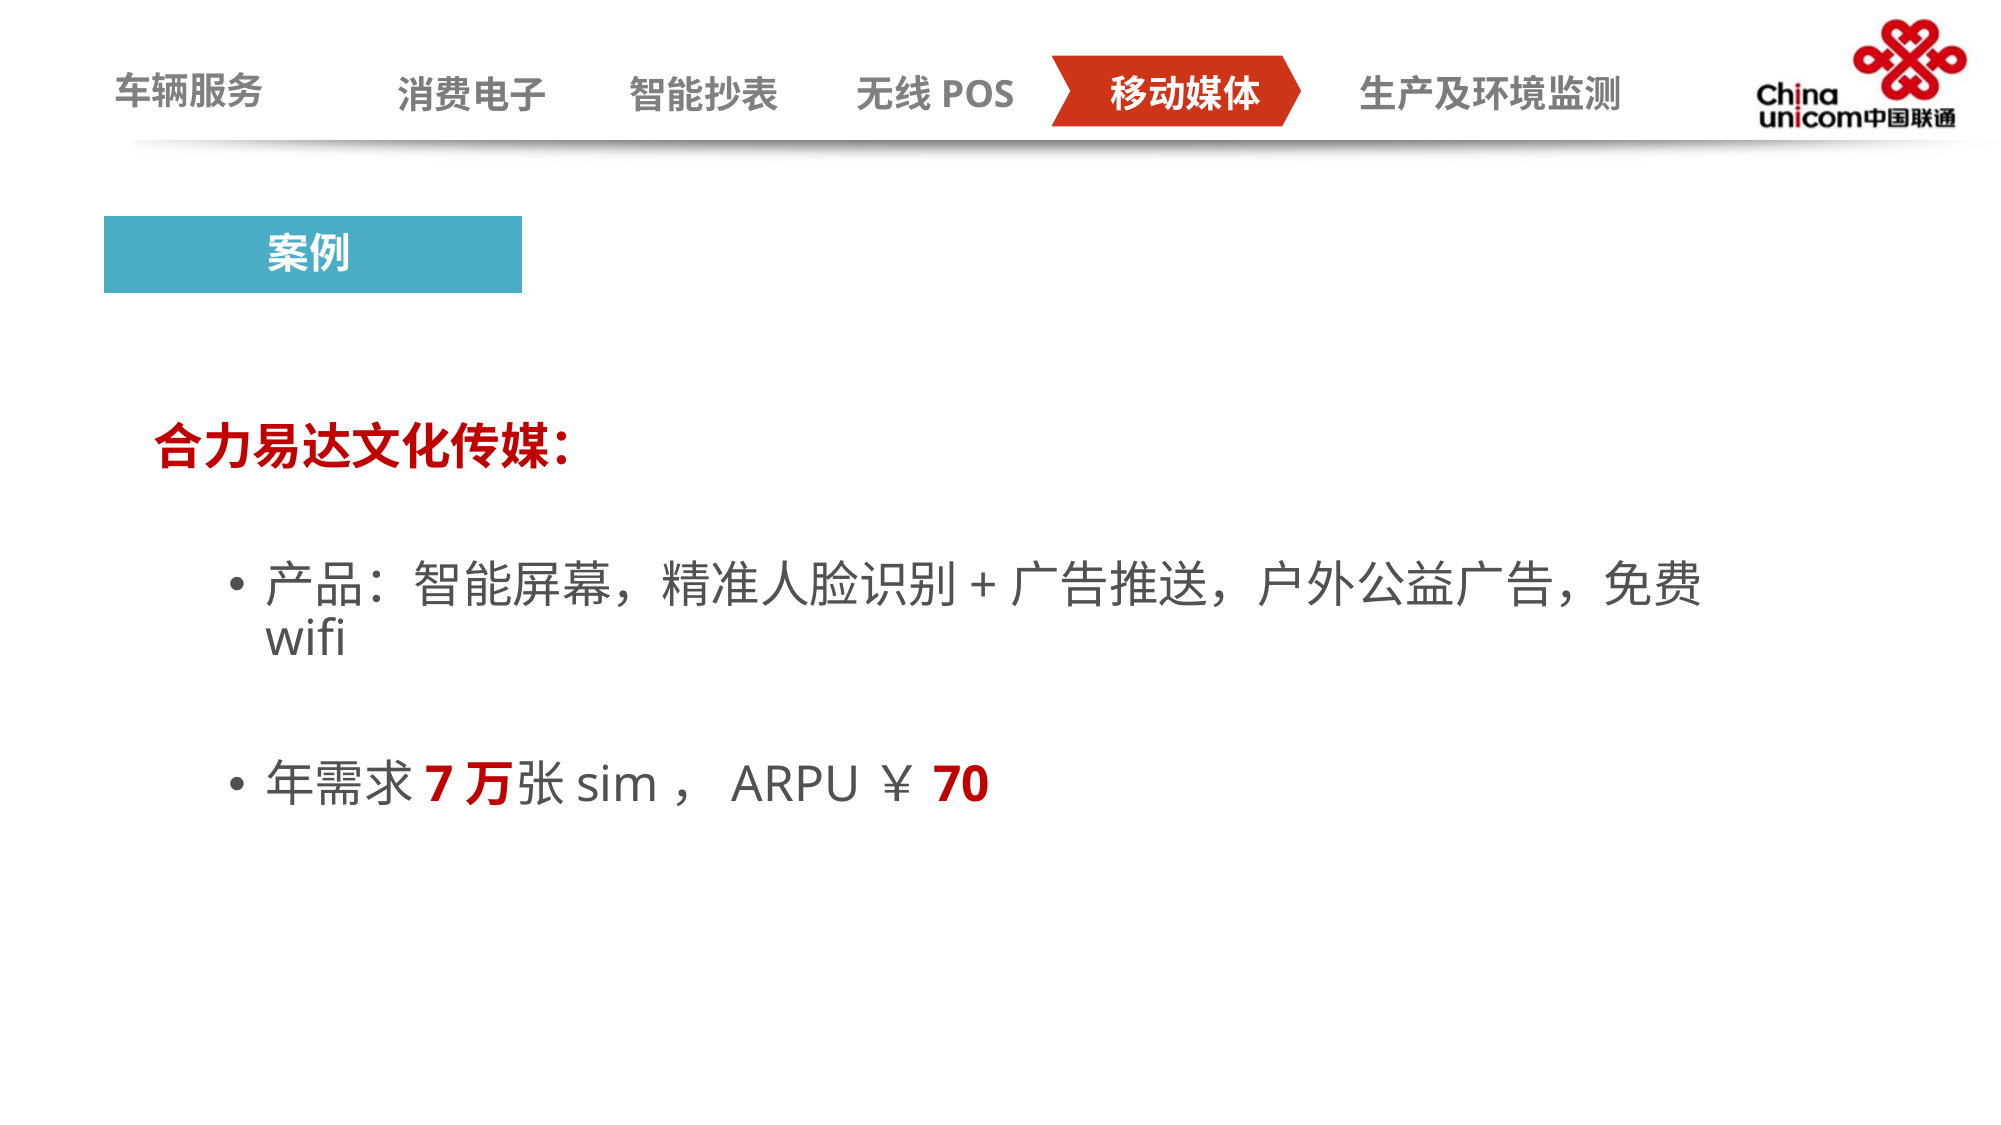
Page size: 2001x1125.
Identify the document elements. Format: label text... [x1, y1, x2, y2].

text_box 生产及环境监测 [1345, 62, 1638, 123]
picture [1747, 1, 1981, 137]
picture [108, 140, 2000, 186]
text_box [1051, 55, 1302, 127]
text_box 车辆服务 [114, 66, 340, 112]
title 案例 [101, 213, 525, 296]
text_box 无线POS [842, 62, 1030, 123]
text_box 智能抄表 [614, 63, 795, 123]
list 合力易达文化传媒： 产品：智能屏幕，精准人脸识别+广告推送，户外公益广告，免费wifi 年需求7万张sim，ARPU￥70 [139, 414, 1724, 822]
text_box 消费电子 [382, 63, 563, 123]
text_box 移动媒体 [1096, 62, 1276, 123]
